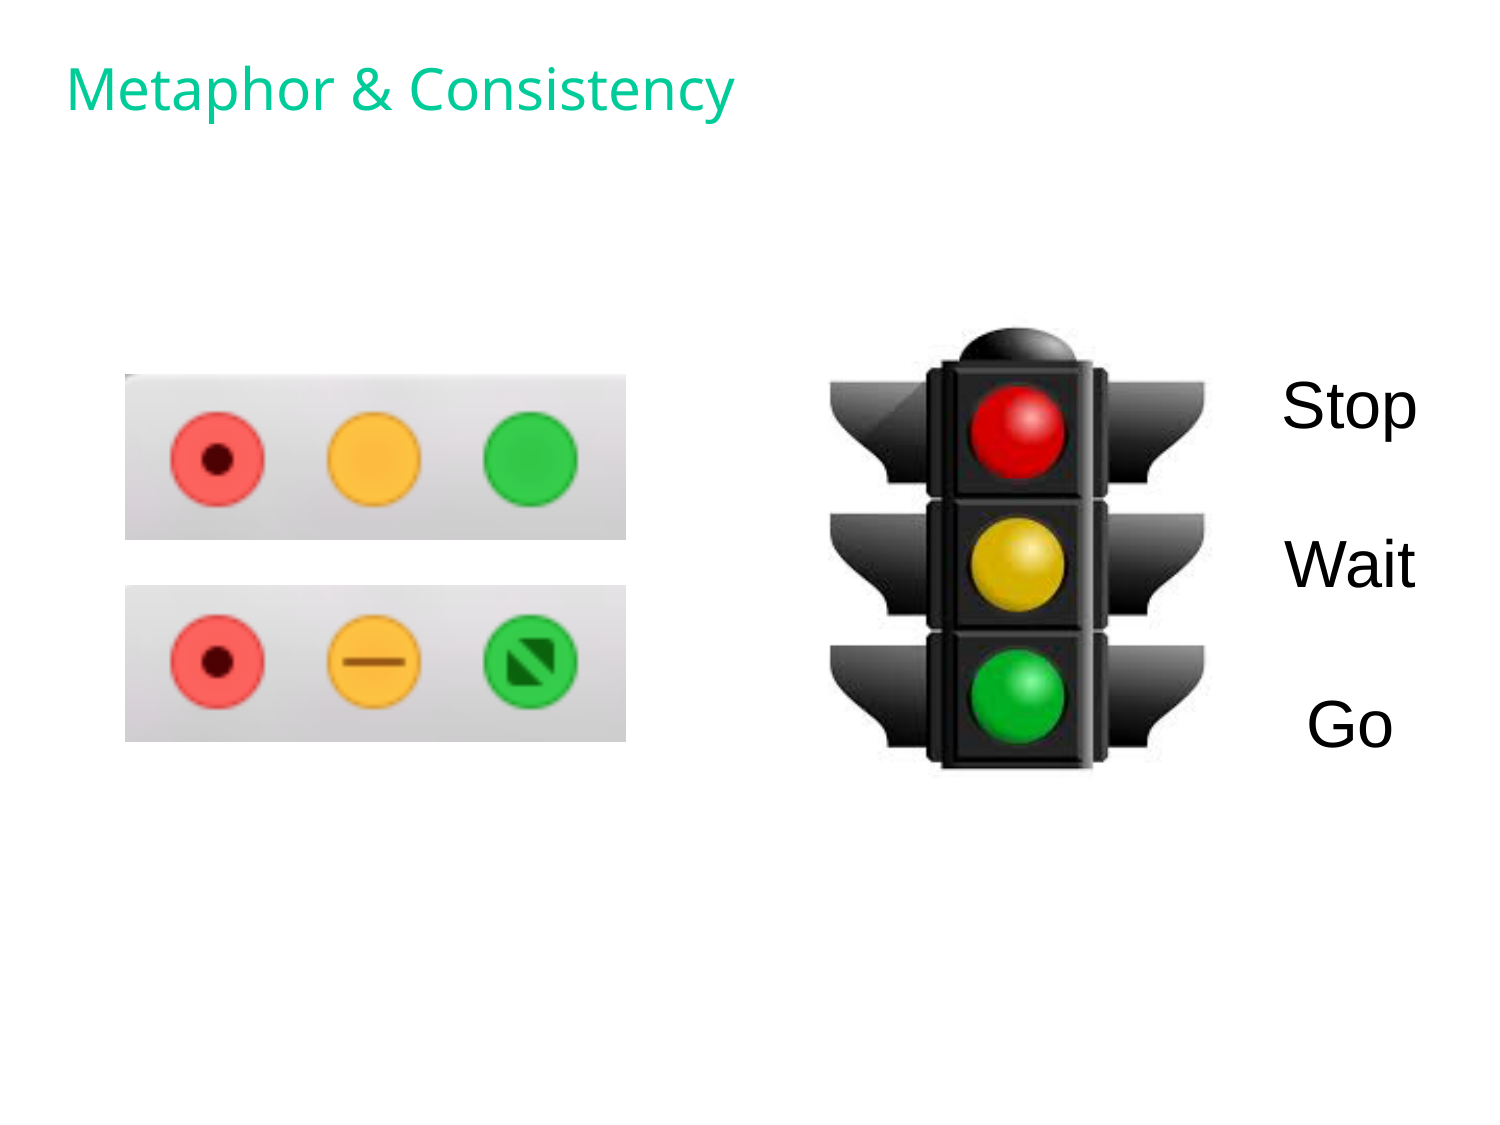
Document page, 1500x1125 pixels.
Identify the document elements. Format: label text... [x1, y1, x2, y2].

title Metaphor & Consistency [49, 24, 1438, 151]
picture [124, 374, 626, 540]
picture [125, 584, 626, 742]
picture [812, 312, 1249, 815]
text_box Stop Wait Go [1267, 353, 1434, 769]
